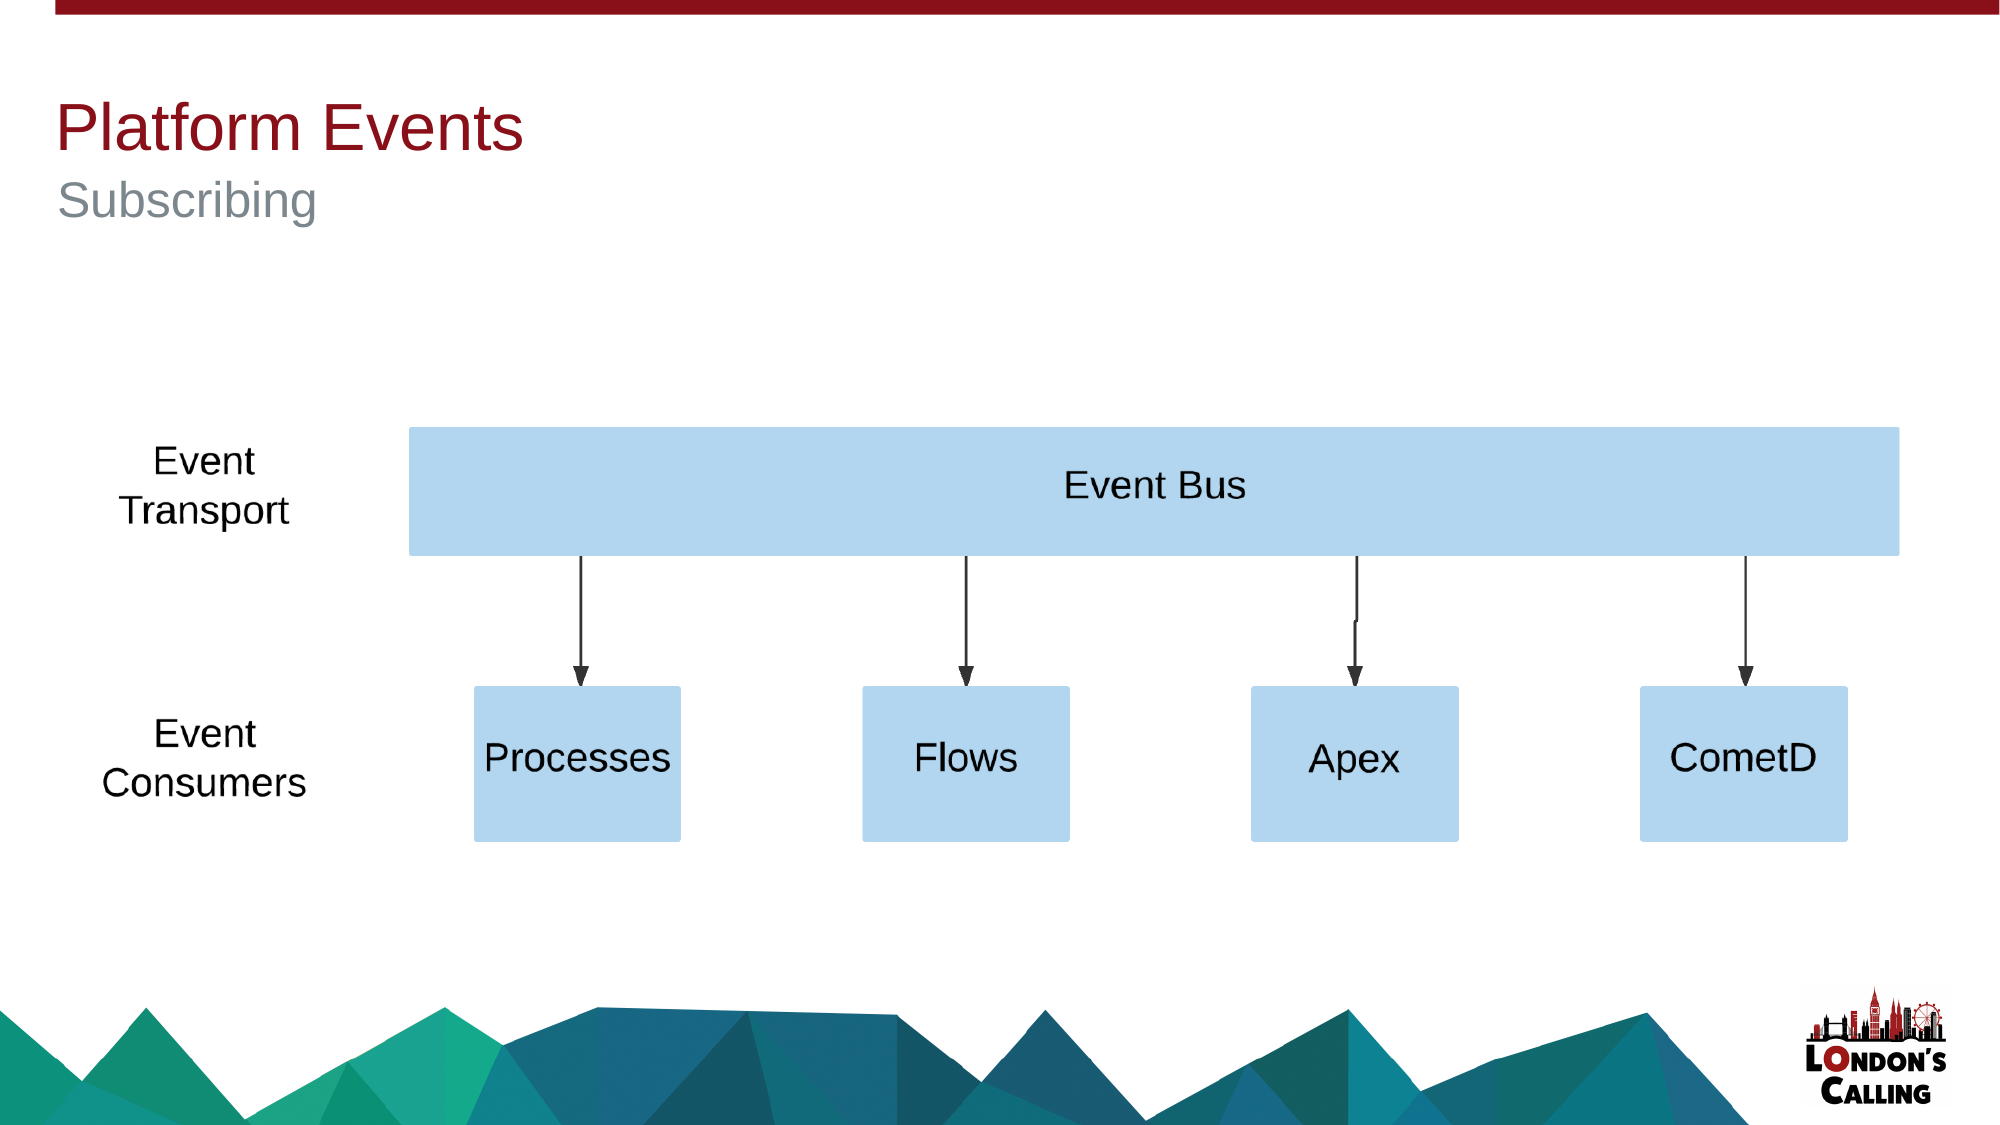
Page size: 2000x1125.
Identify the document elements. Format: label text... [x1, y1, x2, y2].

title Platform Events [55, 14, 1945, 164]
picture [0, 0, 1797, 1125]
picture [1802, 983, 1952, 1108]
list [93, 421, 1906, 851]
list Subscribing [55, 167, 1940, 223]
